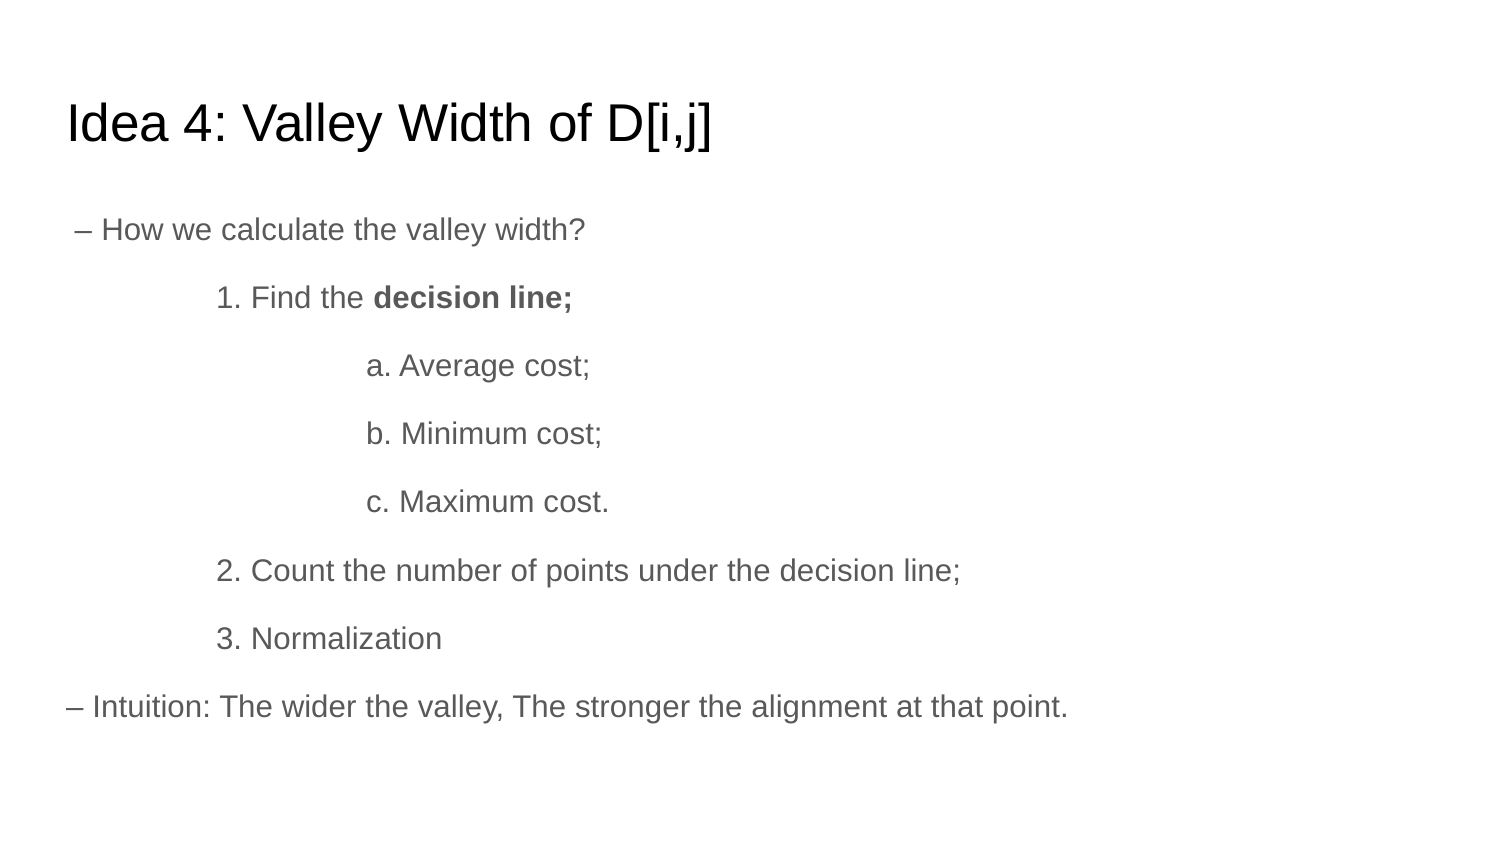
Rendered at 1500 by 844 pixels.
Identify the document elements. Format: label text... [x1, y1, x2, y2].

title Idea 4: Valley Width of D[i,j] [51, 72, 1449, 167]
list – How we calculate the valley width? 1. Find the decision line; a. Average cost; b. Minimum cost; c. Maximum cost. 2. Count the number of points under the decision line; 3. Normalization – Intuition: The wider the valley, The stronger the alignment at that point. [51, 189, 1449, 750]
